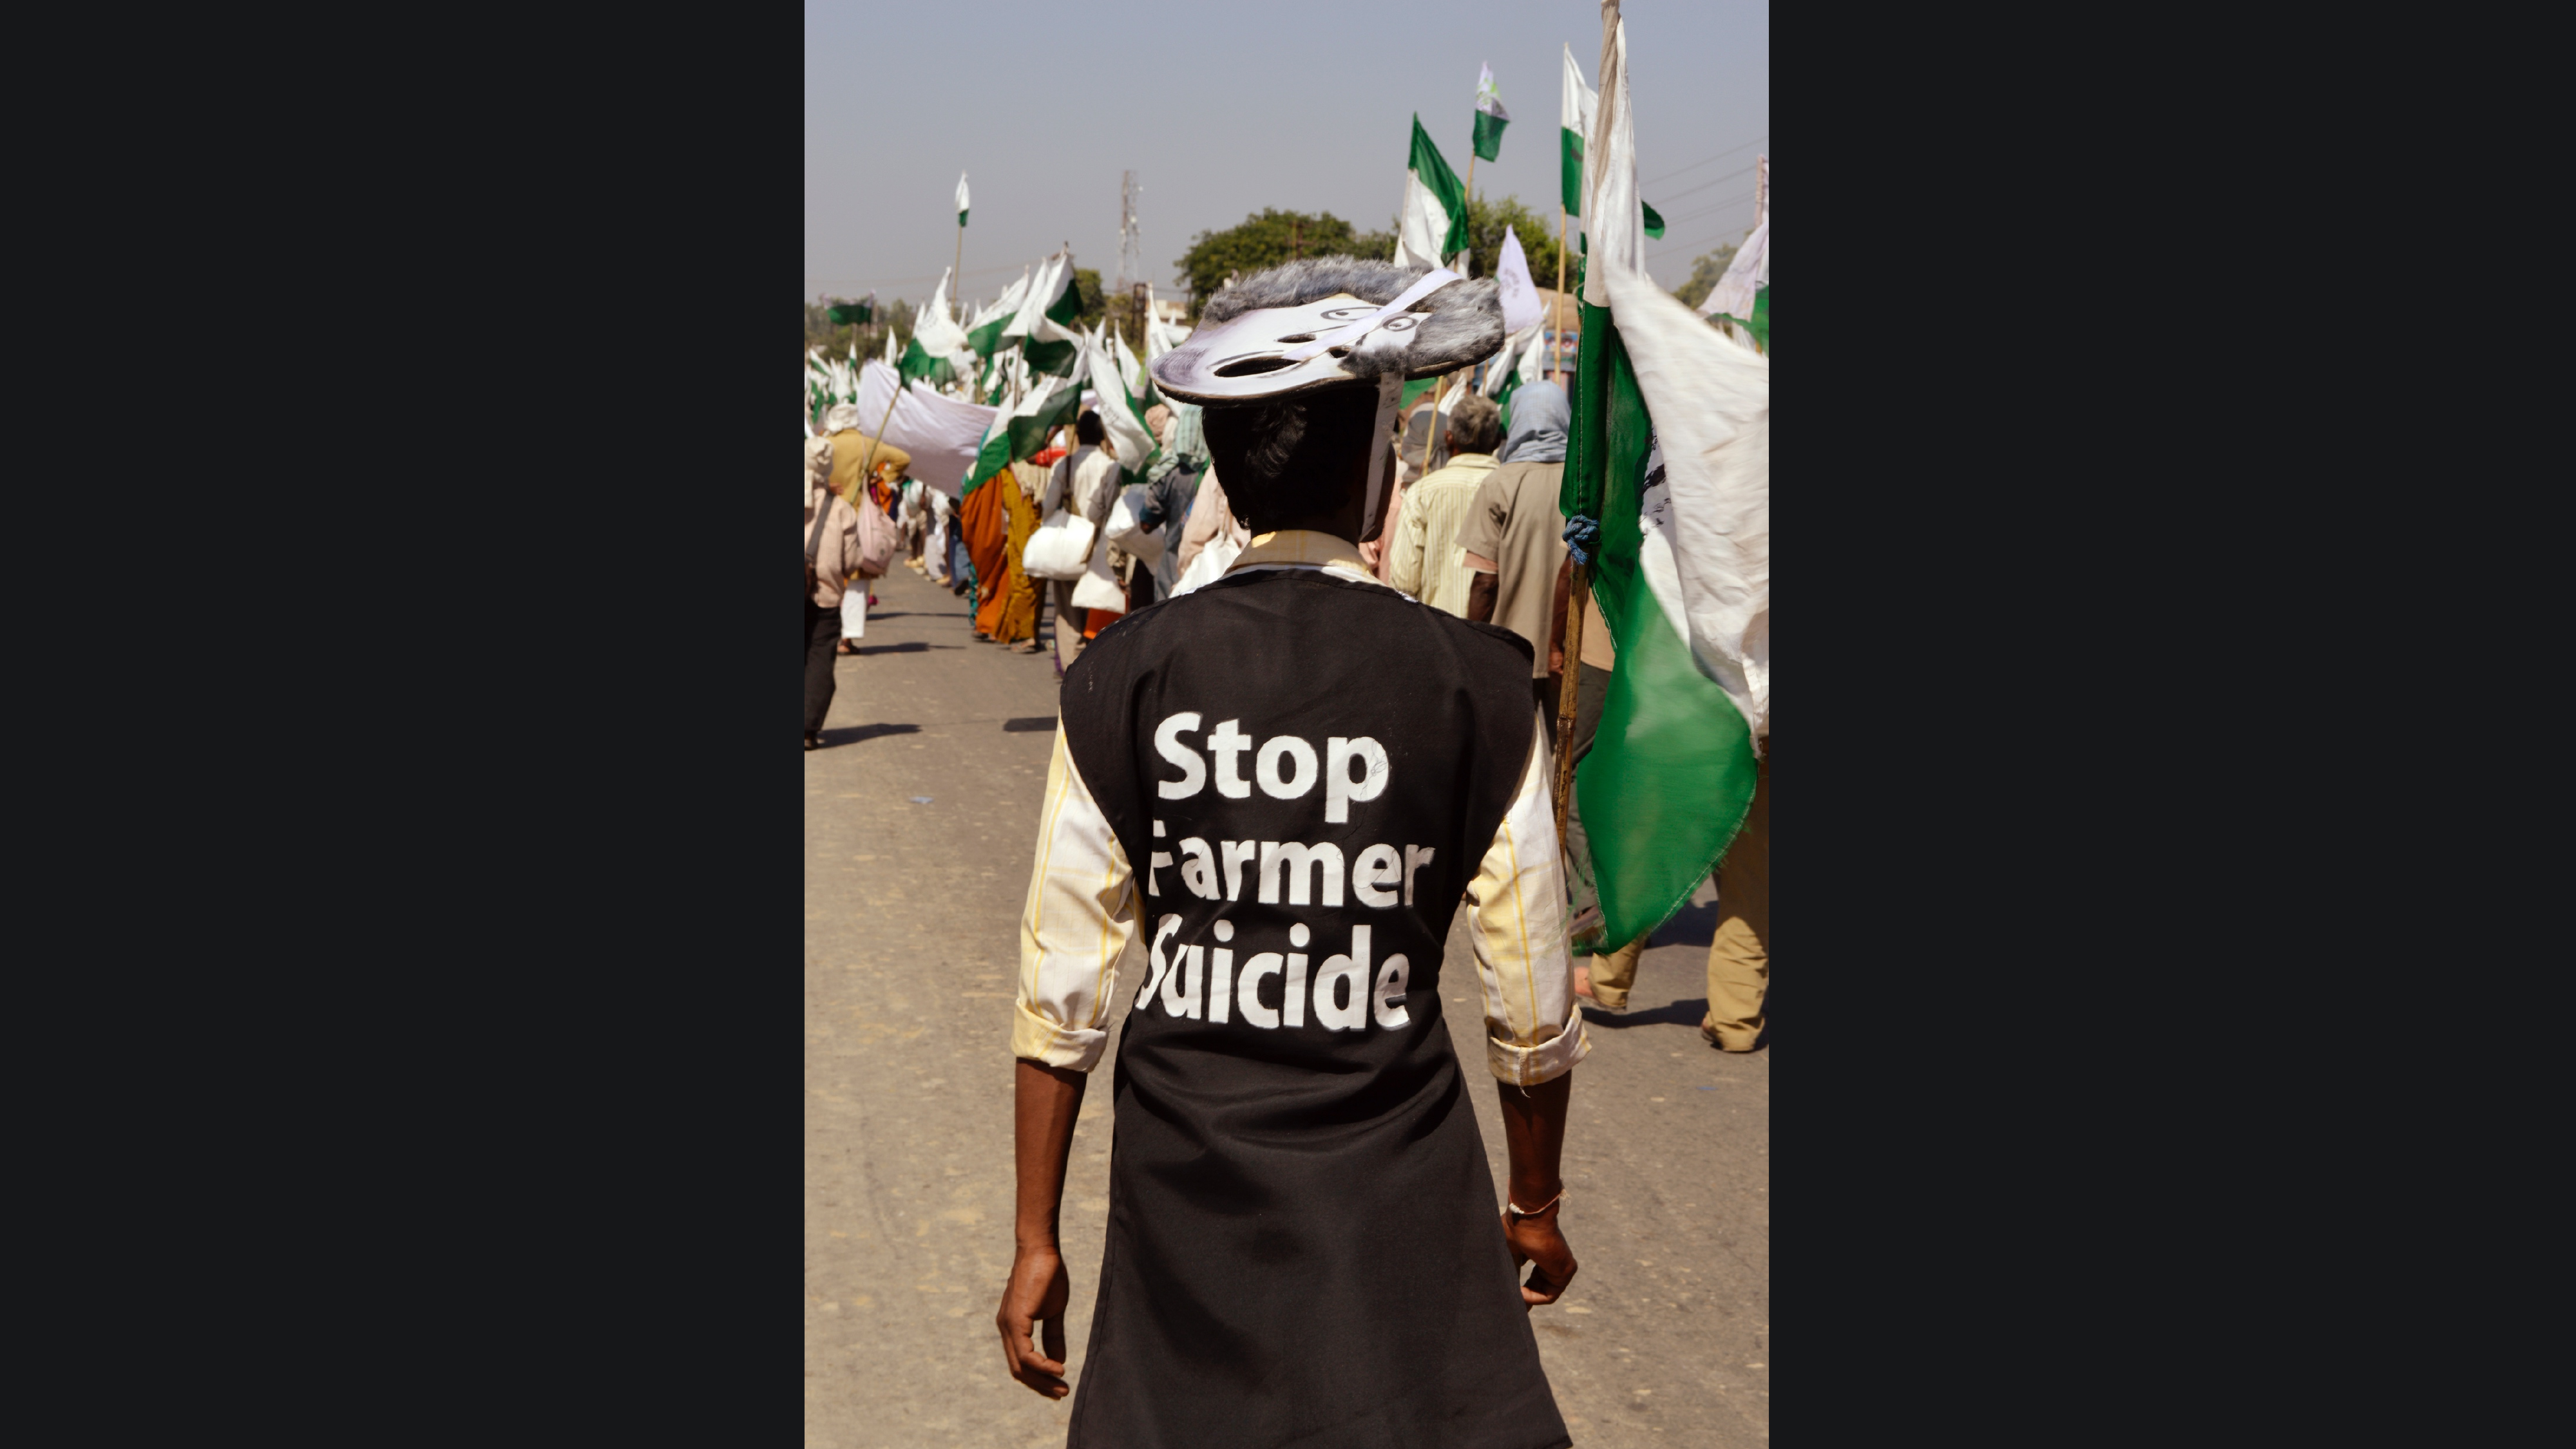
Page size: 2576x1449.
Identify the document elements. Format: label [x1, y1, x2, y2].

picture [805, 0, 1769, 1449]
